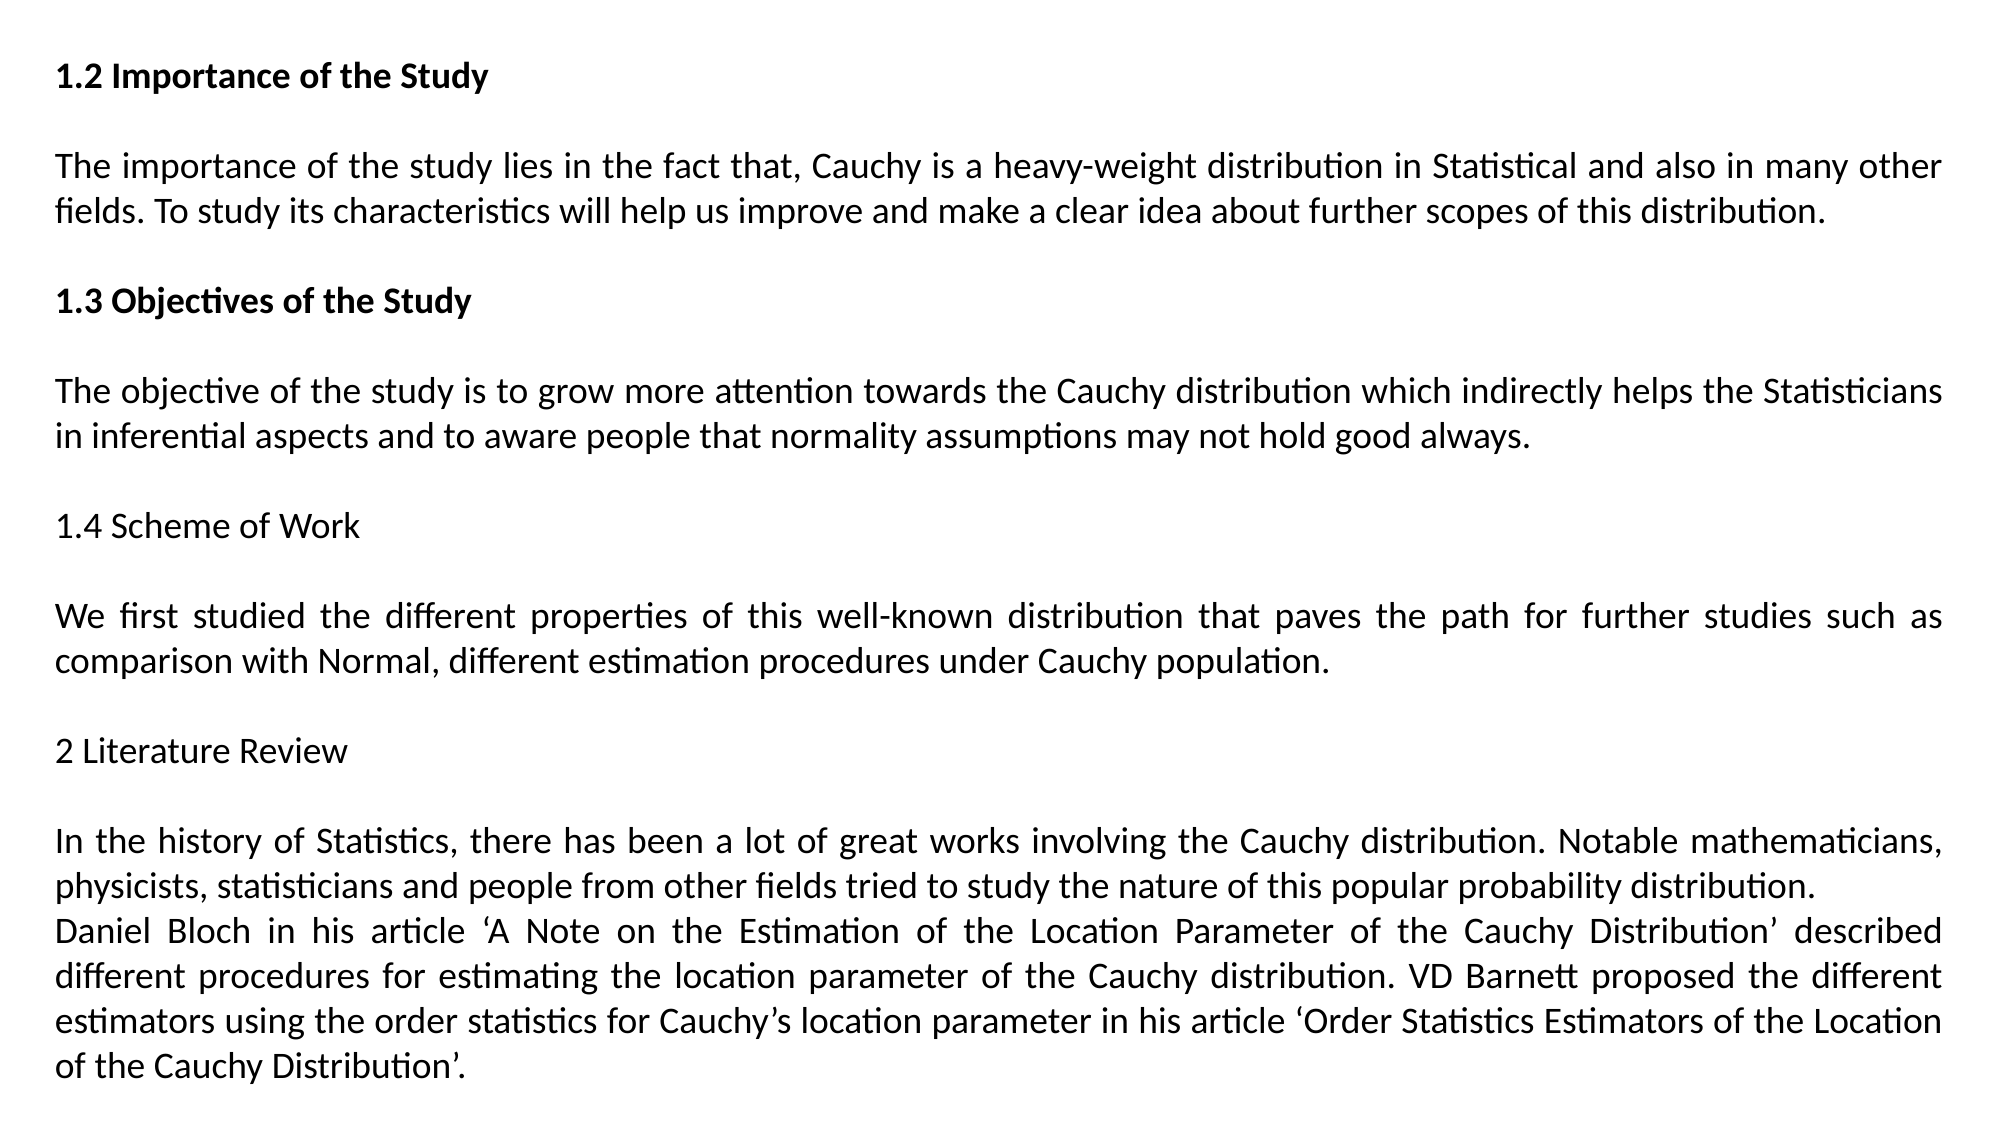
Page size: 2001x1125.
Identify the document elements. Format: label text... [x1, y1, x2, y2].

text_box 1.2 Importance of the Study The importance of the study lies in the fact that, Cauchy is a heavy-weight distribution in Statistical and also in many other fields. To study its characteristics will help us improve and make a clear idea about further scopes of this distribution. 1.3 Objectives of the Study The objective of the study is to grow more attention towards the Cauchy distribution which indirectly helps the Statisticians in inferential aspects and to aware people that normality assumptions may not hold good always. 1.4 Scheme of Work We first studied the different properties of this well-known distribution that paves the path for further studies such as comparison with Normal, different estimation procedures under Cauchy population. 2 Literature Review In the history of Statistics, there has been a lot of great works involving the Cauchy distribution. Notable mathematicians, physicists, statisticians and people from other fields tried to study the nature of this popular probability distribution. Daniel Bloch in his article ‘A Note on the Estimation of the Location Parameter of the Cauchy Distribution’ described different procedures for estimating the location parameter of the Cauchy distribution. VD Barnett proposed the different estimators using the order statistics for Cauchy’s location parameter in his article ‘Order Statistics Estimators of the Location of the Cauchy Distribution’. [40, 43, 1960, 1094]
